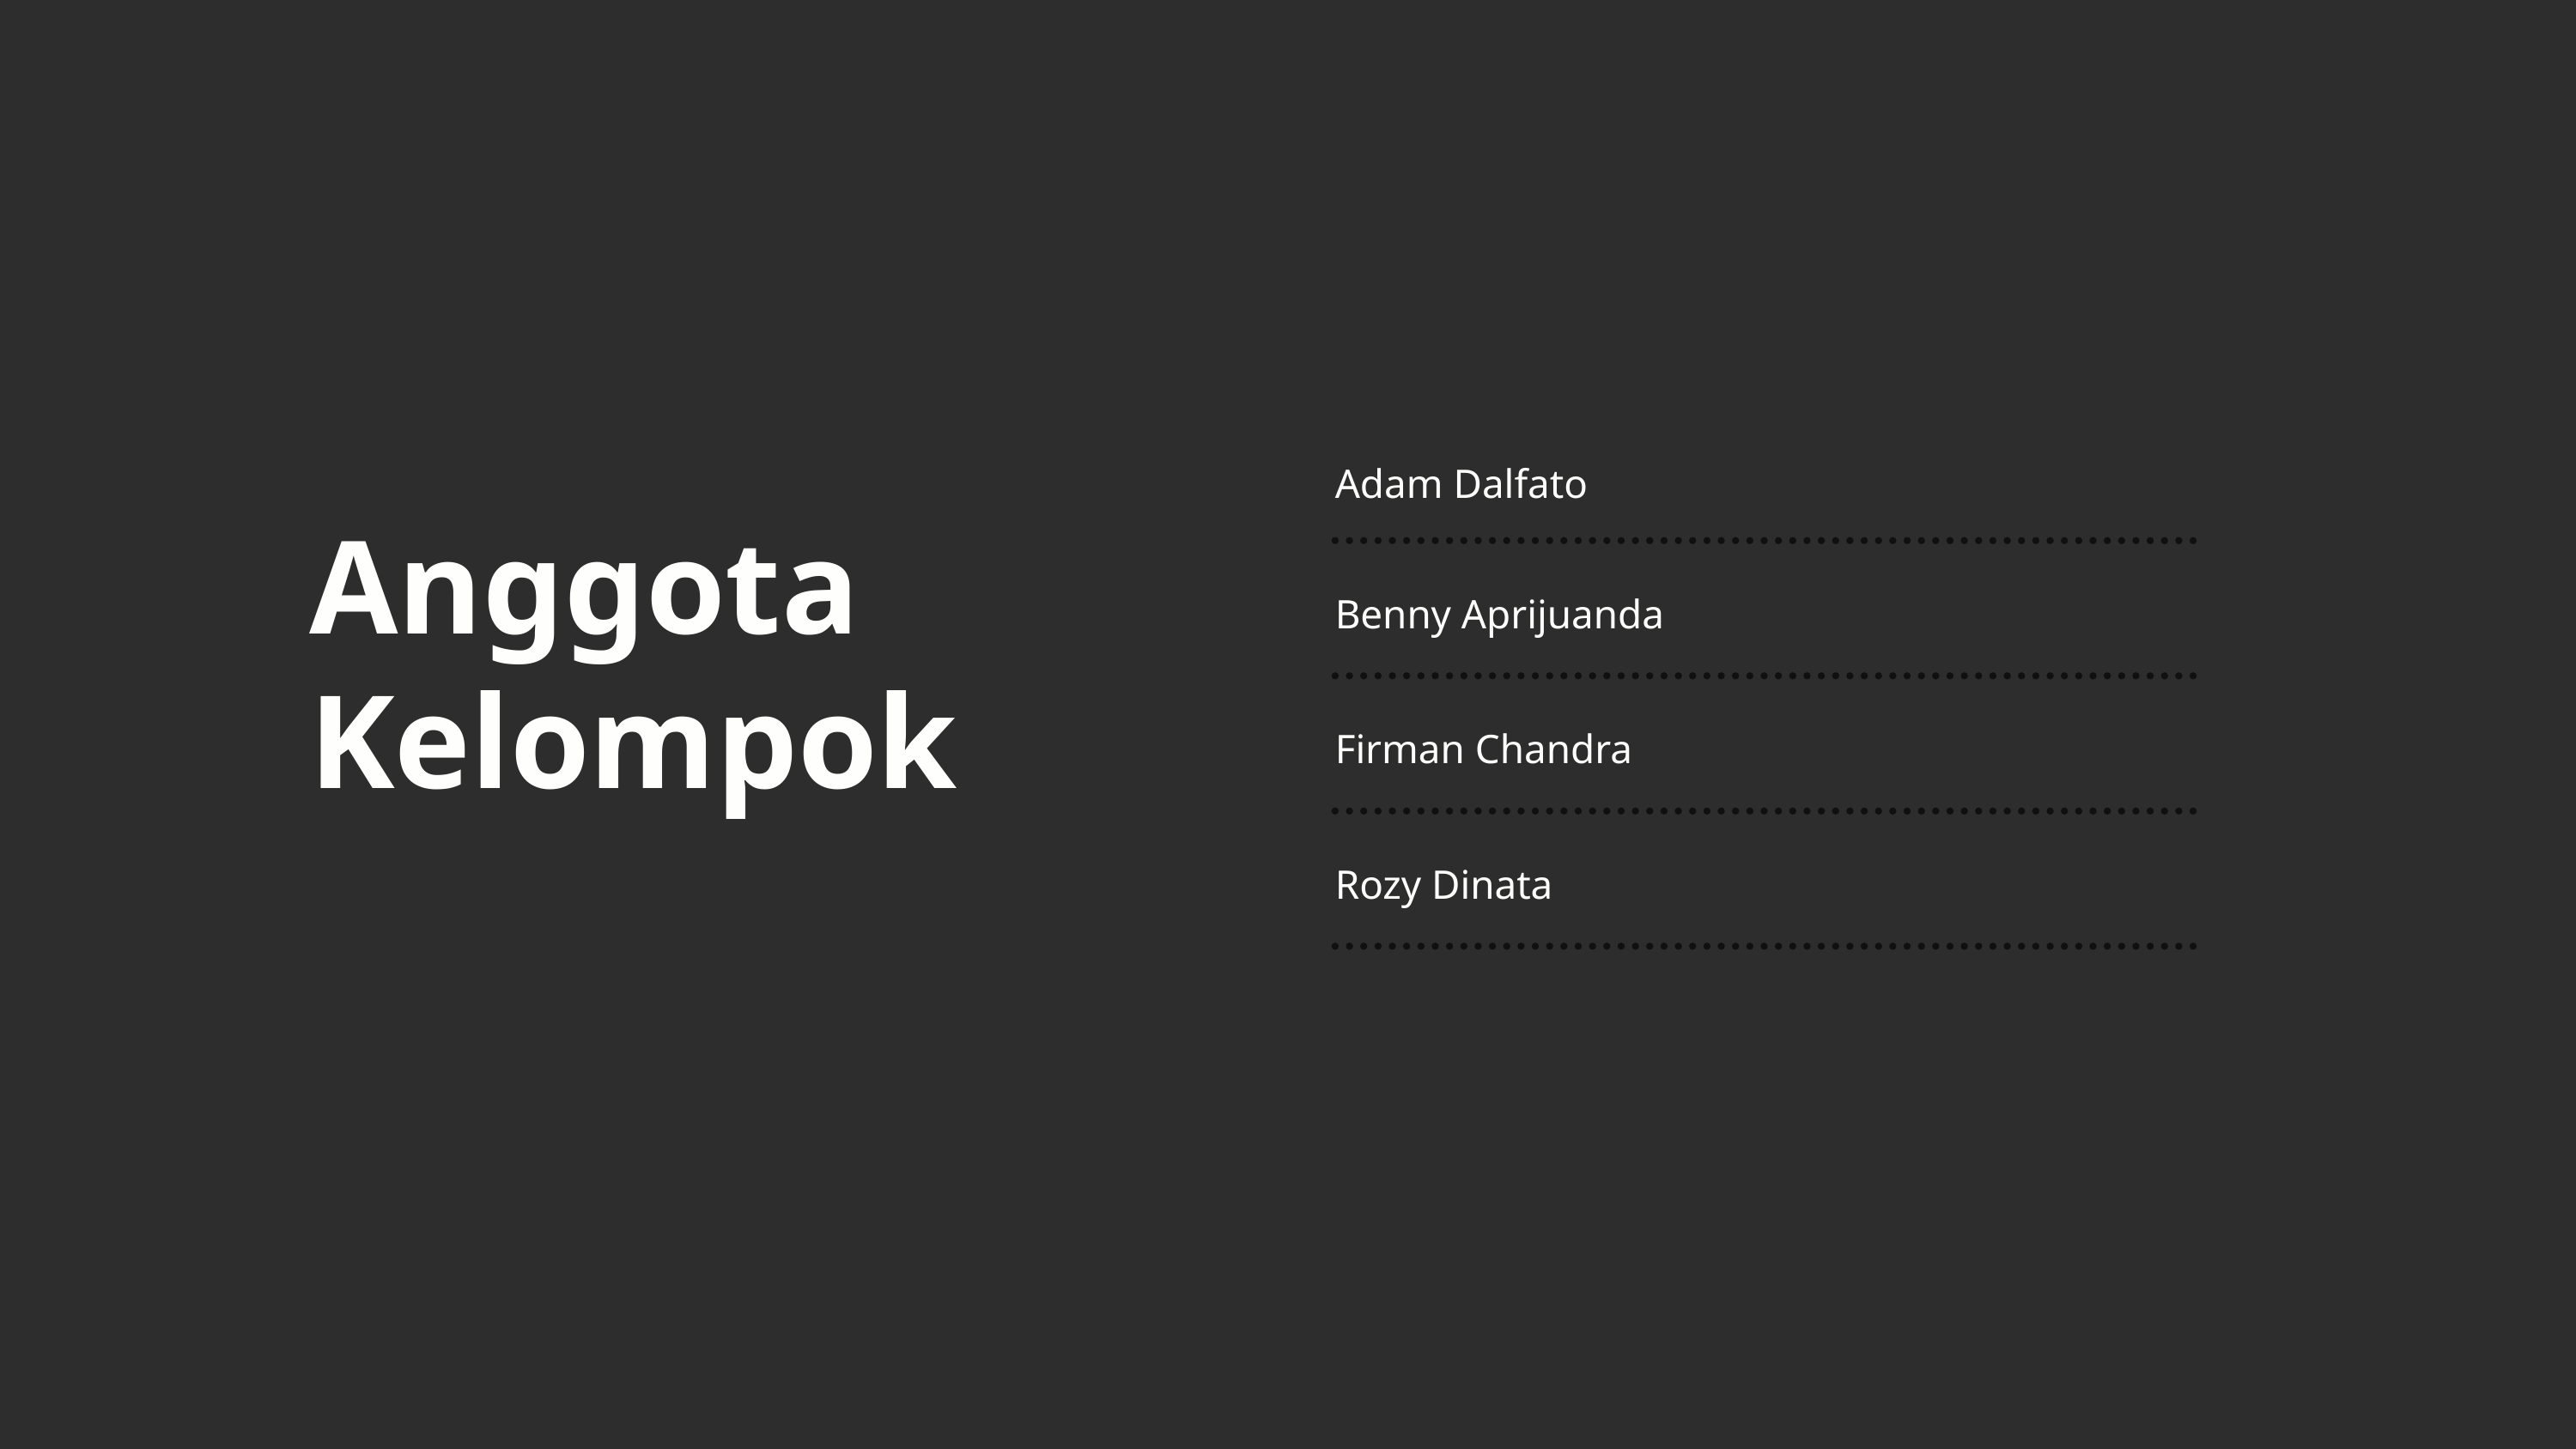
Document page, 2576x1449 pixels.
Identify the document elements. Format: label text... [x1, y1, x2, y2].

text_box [1334, 452, 2196, 949]
text_box Anggota Kelompok [309, 505, 1194, 815]
